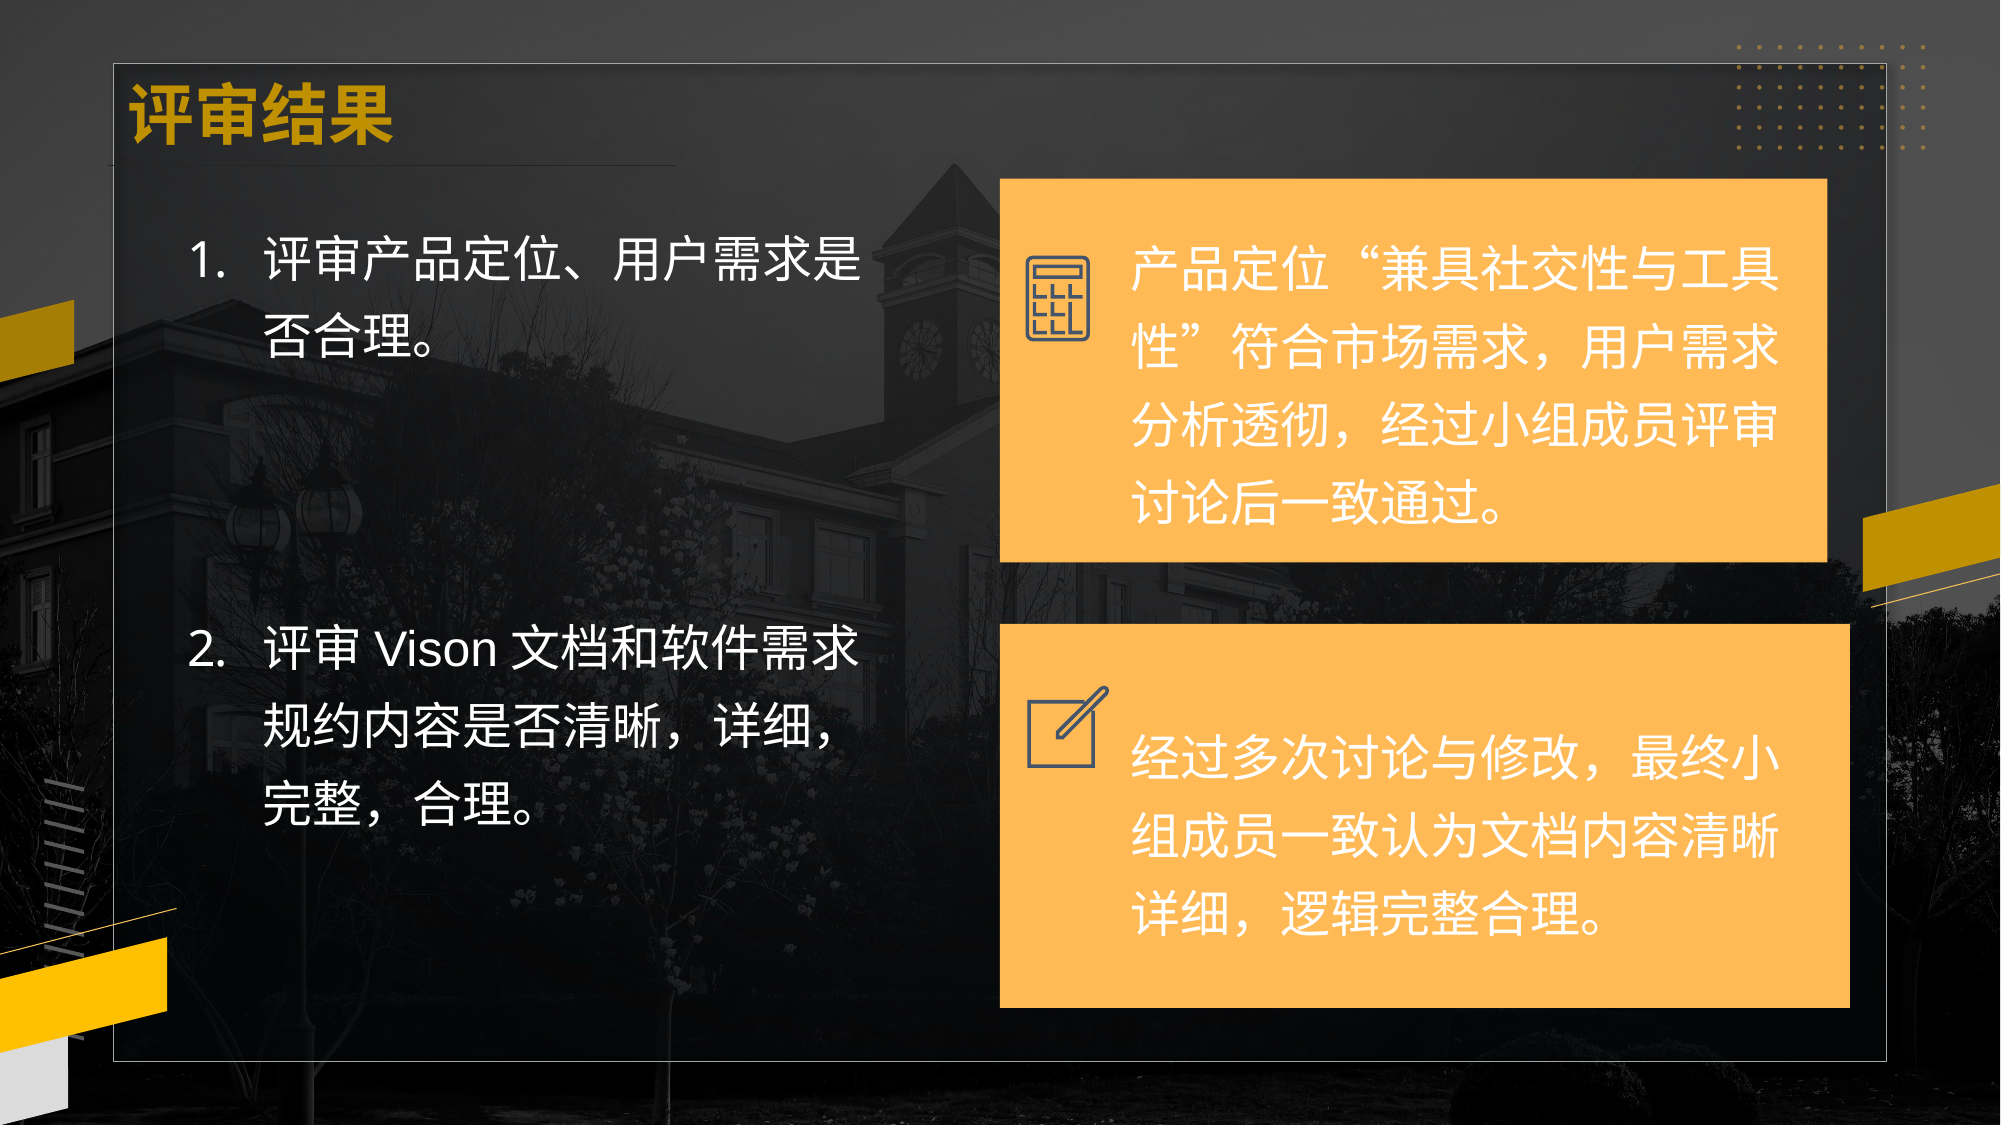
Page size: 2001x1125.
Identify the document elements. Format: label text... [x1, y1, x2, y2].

text_box [999, 178, 1828, 563]
text_box [999, 623, 1851, 1009]
text_box 经过多次讨论与修改，最终小组成员一致认为文档内容清晰详细，逻辑完整合理。 [1115, 701, 1810, 951]
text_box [107, 63, 688, 166]
text_box 评审产品定位、用户需求是否合理。 评审Vison文档和软件需求规约内容是否清晰，详细，完整，合理。 [172, 201, 886, 841]
text_box [1027, 685, 1110, 768]
text_box 产品定位“兼具社交性与工具性”符合市场需求，用户需求分析透彻，经过小组成员评审讨论后一致通过。 [1115, 212, 1828, 539]
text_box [1025, 255, 1090, 342]
picture [114, 64, 1886, 1061]
